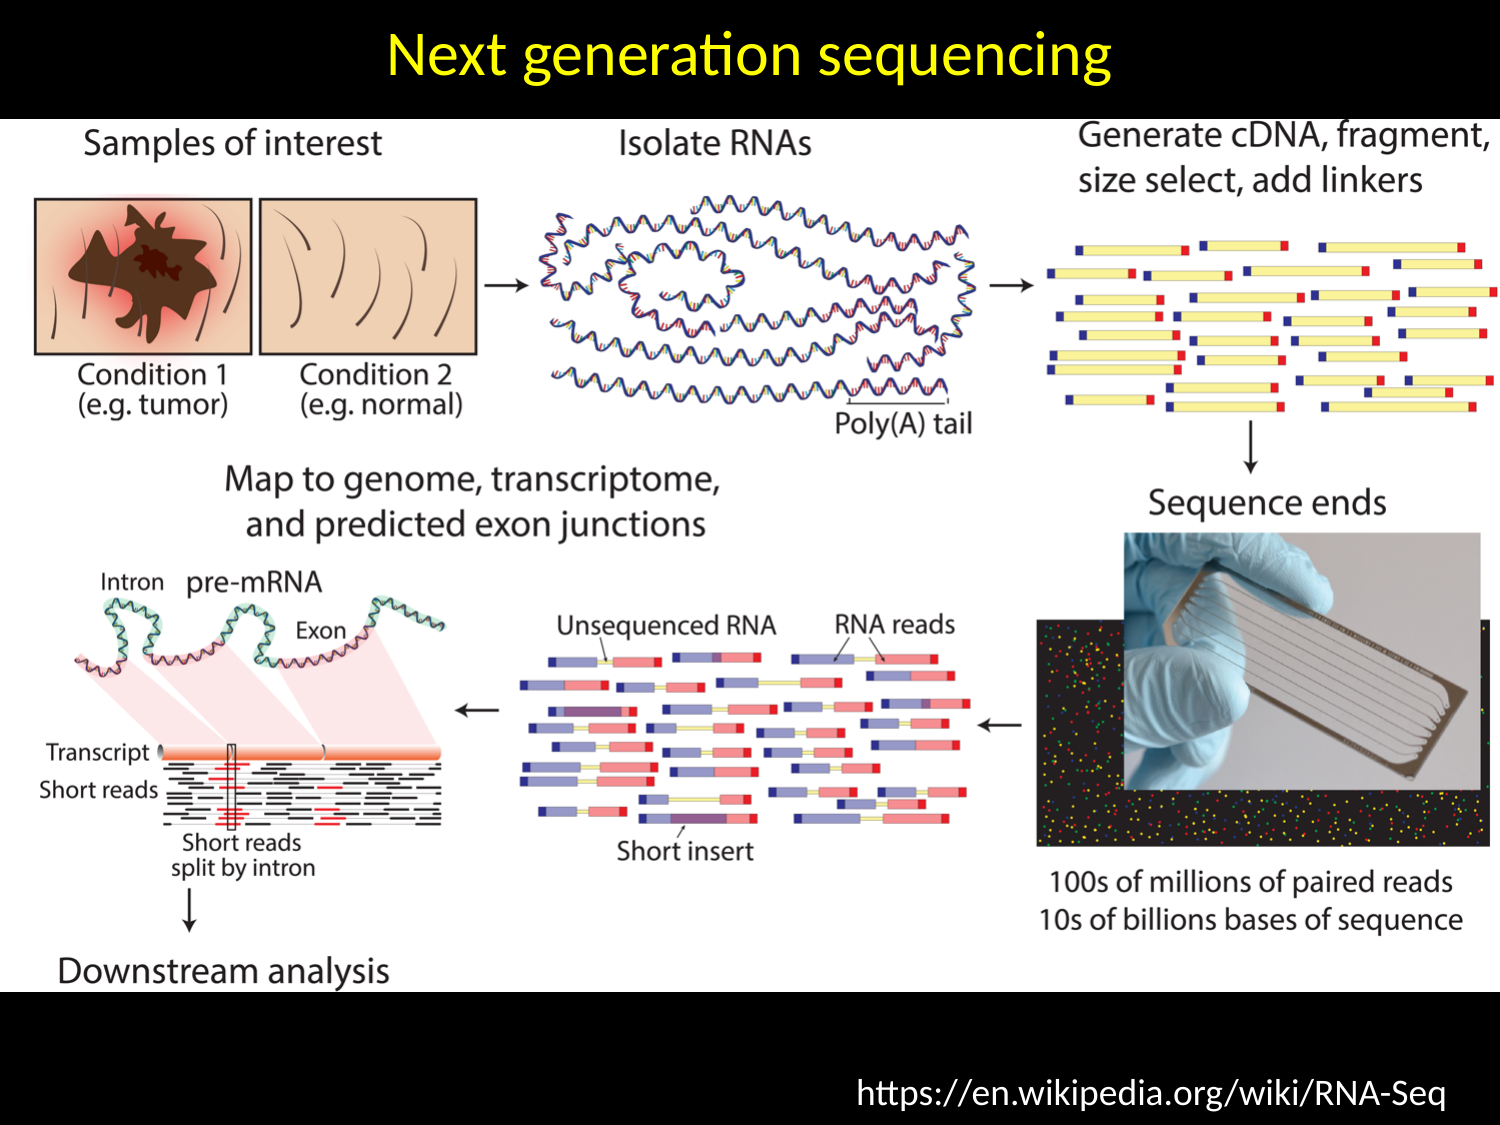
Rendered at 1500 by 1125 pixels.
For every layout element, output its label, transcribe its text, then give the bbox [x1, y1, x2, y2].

text_box https://en.wikipedia.org/wiki/RNA-Seq [656, 1060, 1463, 1121]
title Next generation sequencing [75, 3, 1425, 97]
picture [0, 119, 1500, 992]
